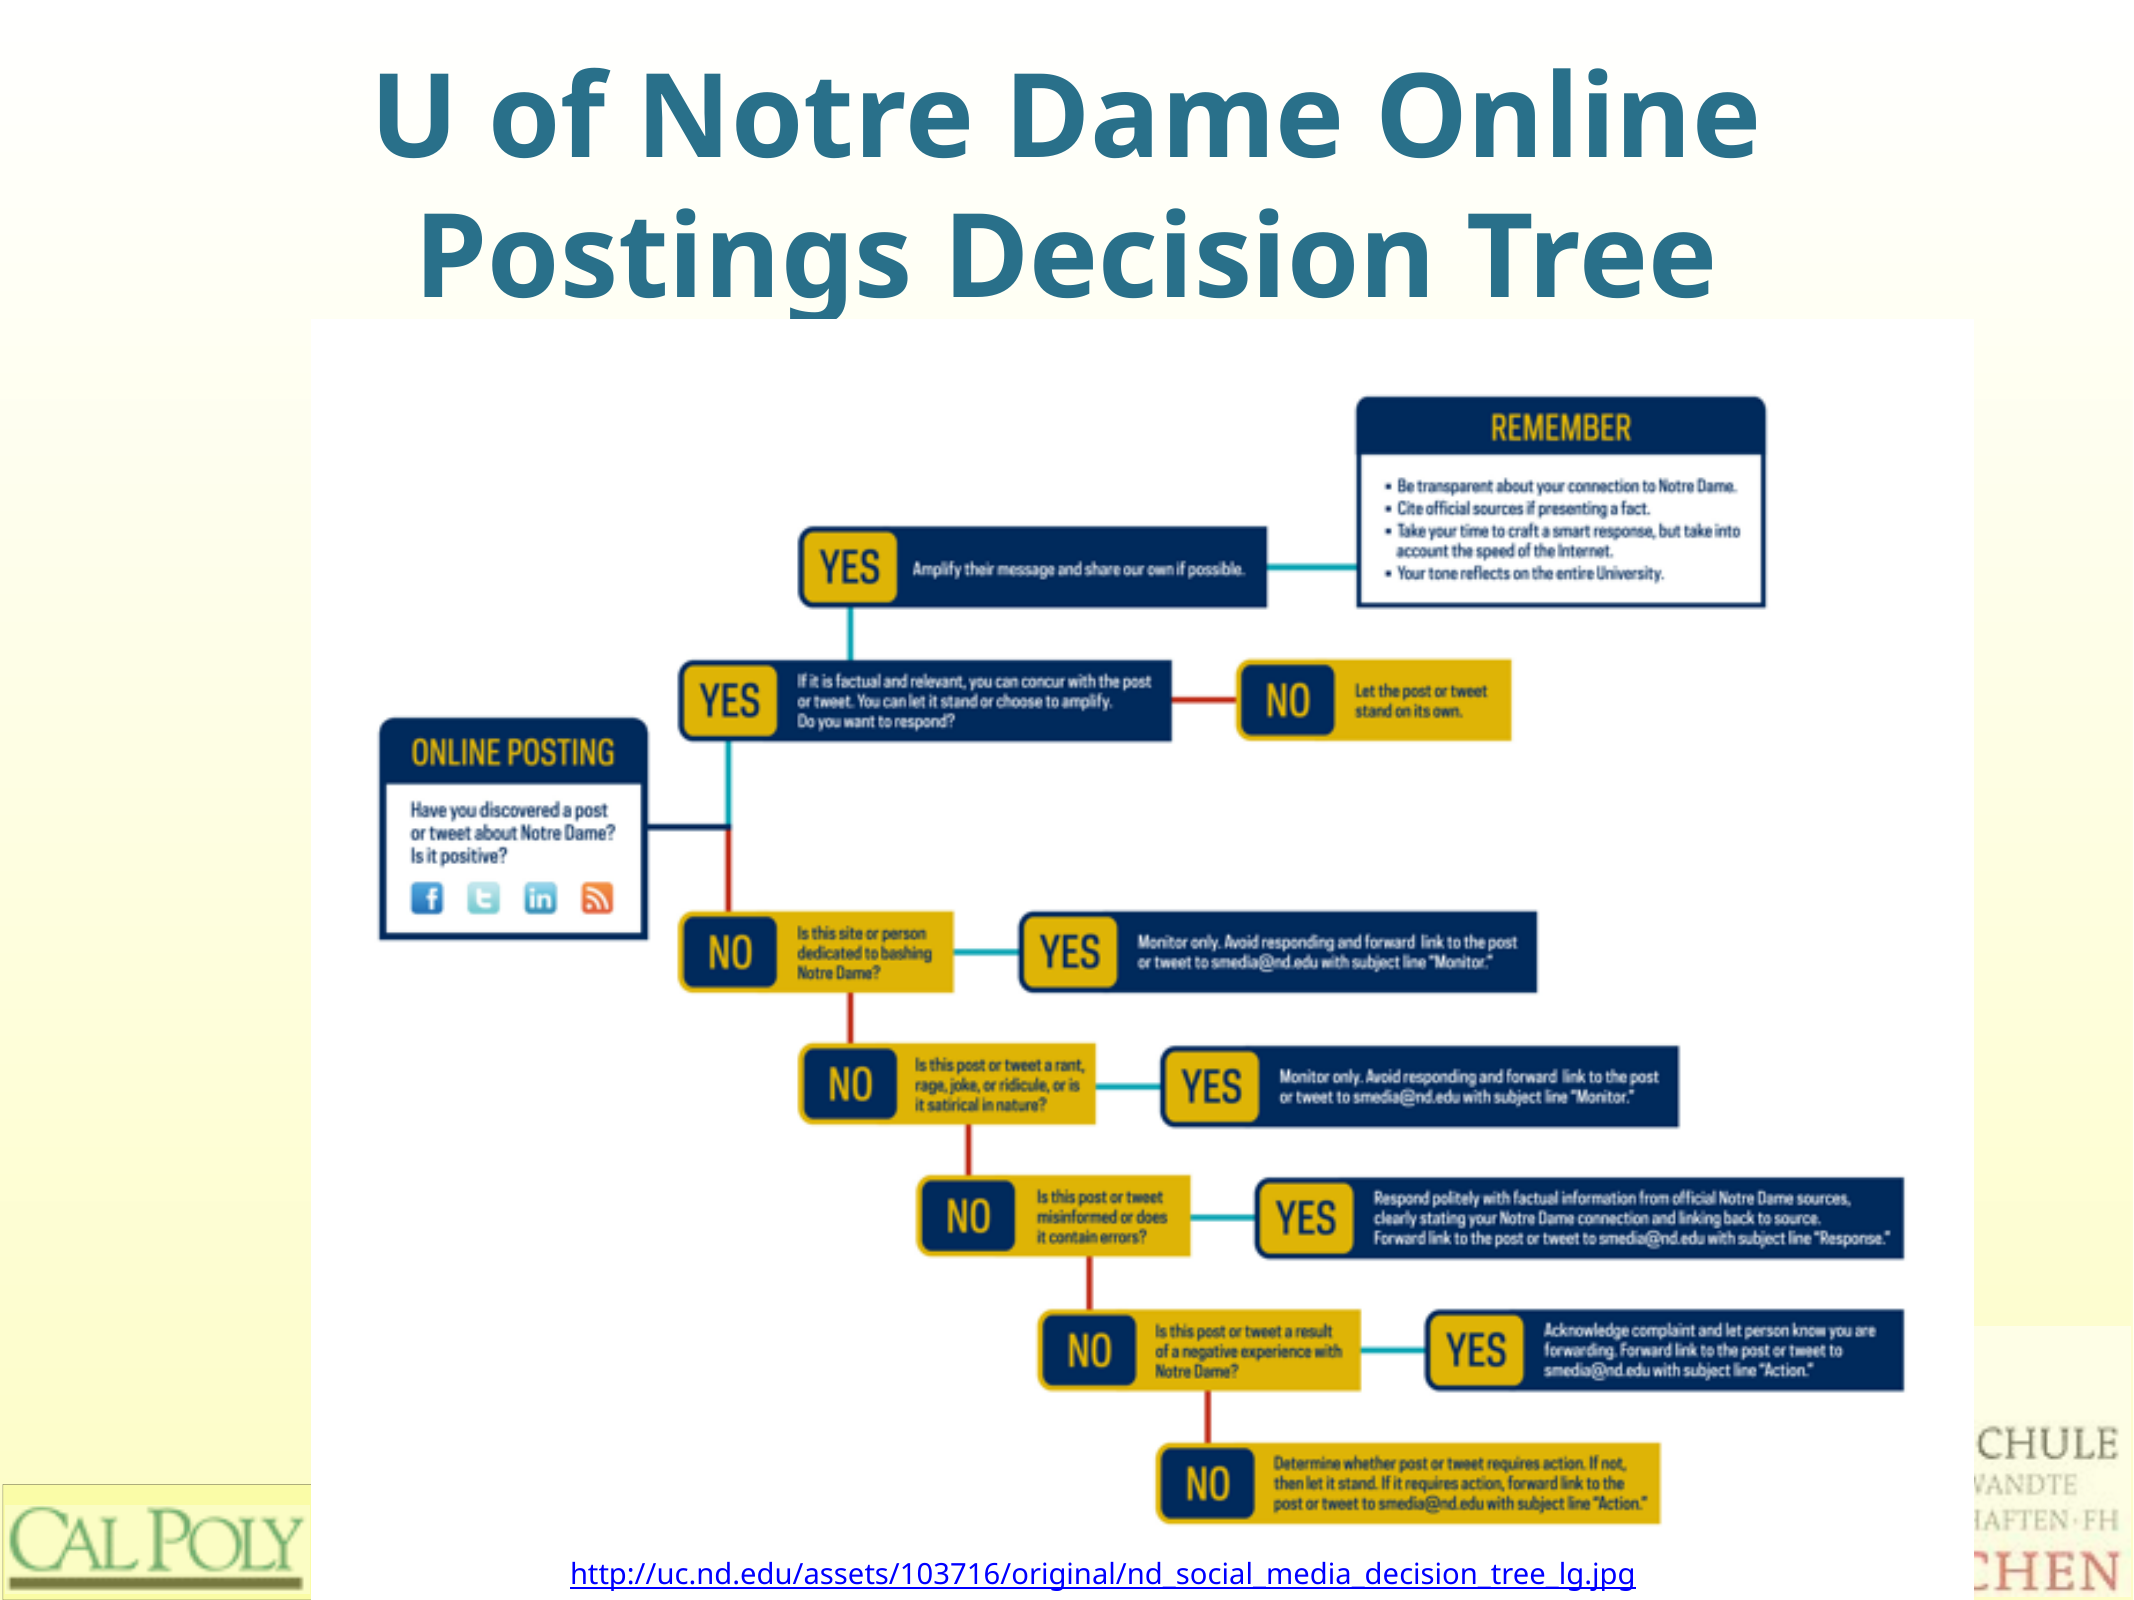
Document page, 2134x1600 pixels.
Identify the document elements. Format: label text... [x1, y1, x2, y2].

title U of Notre Dame Online Postings Decision Tree [128, 0, 2005, 363]
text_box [311, 319, 1974, 1600]
